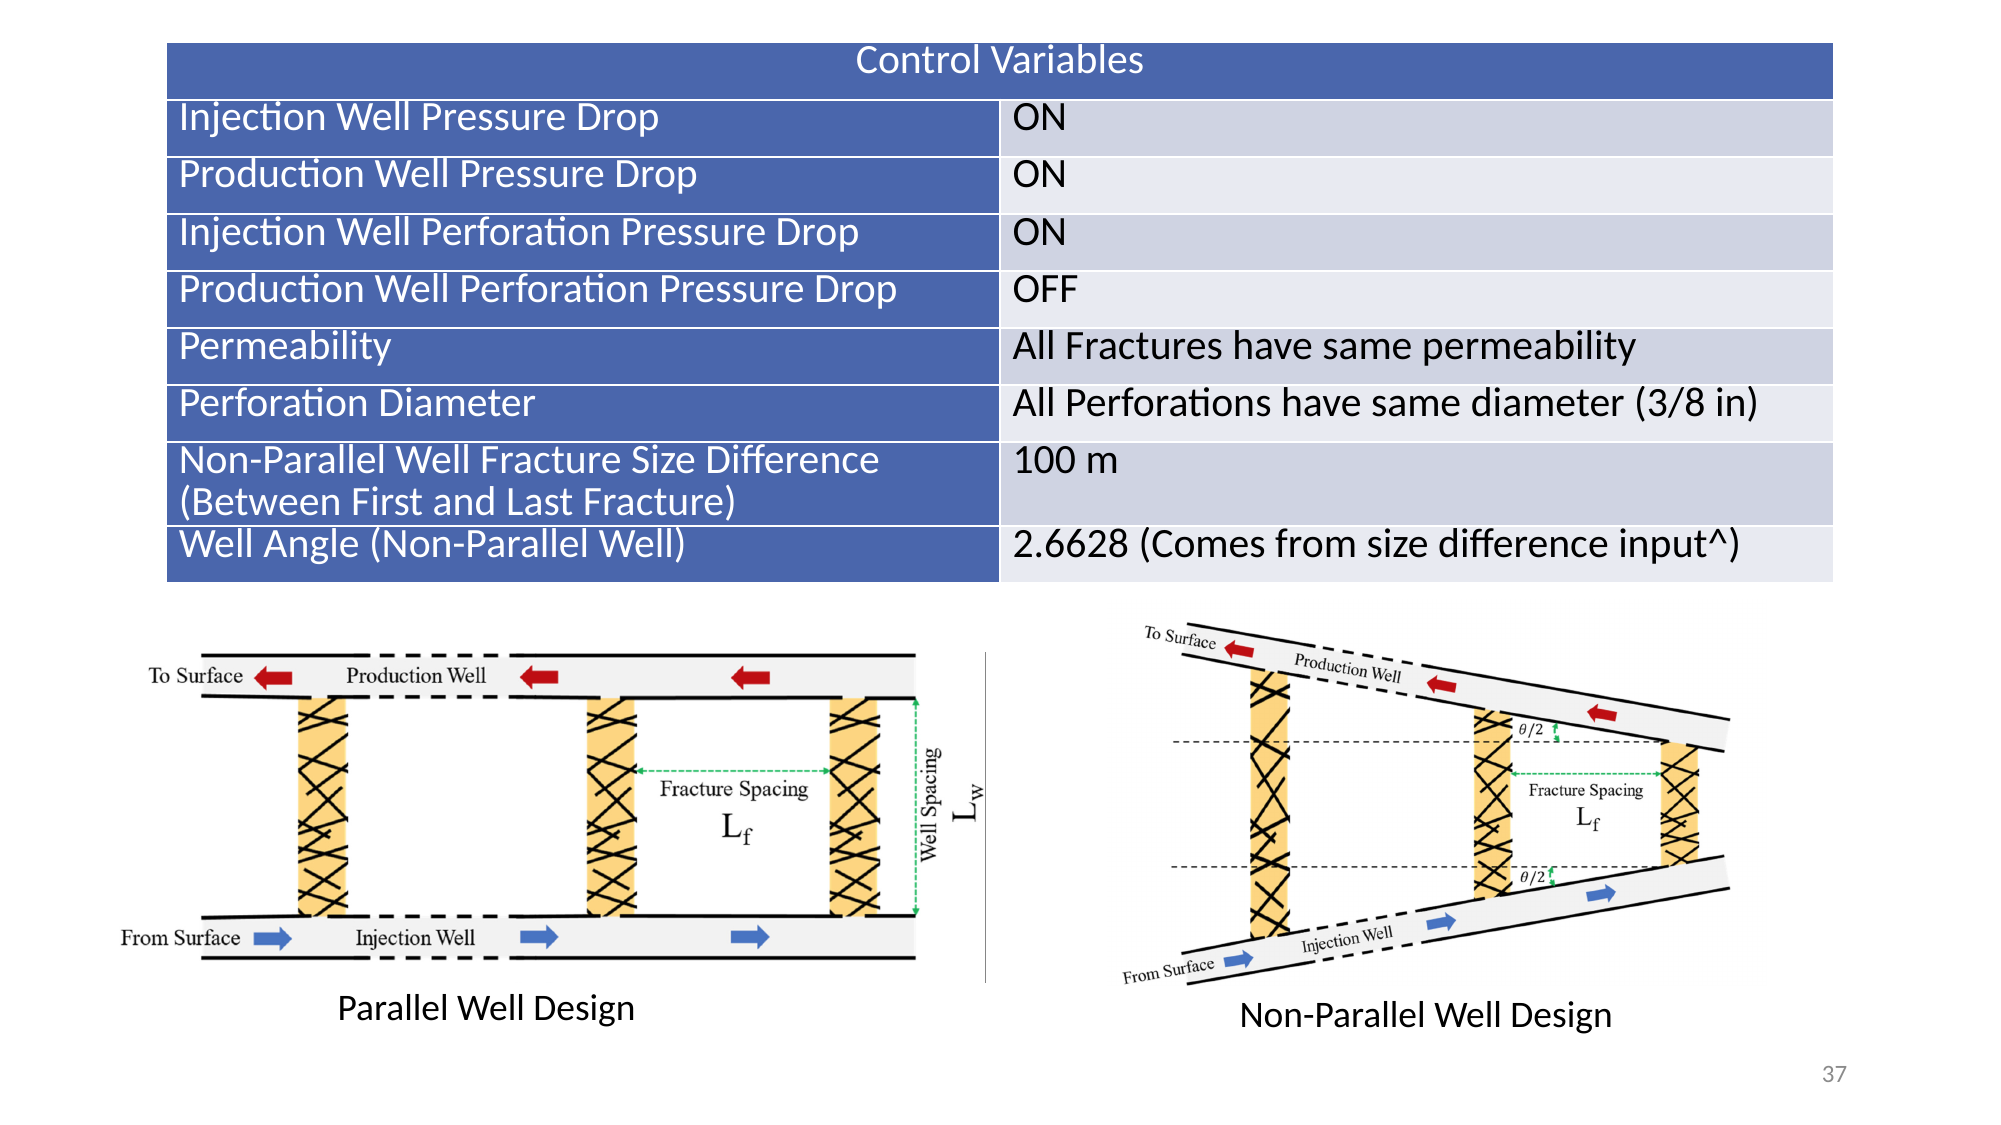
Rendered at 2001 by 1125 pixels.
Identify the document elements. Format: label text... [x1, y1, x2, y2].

slide_number 37 [1412, 1042, 1863, 1103]
picture [1107, 599, 1767, 986]
picture [76, 652, 986, 983]
text_box Parallel Well Design [322, 983, 747, 1035]
text_box Non-Parallel Well Design [1224, 986, 1649, 1042]
